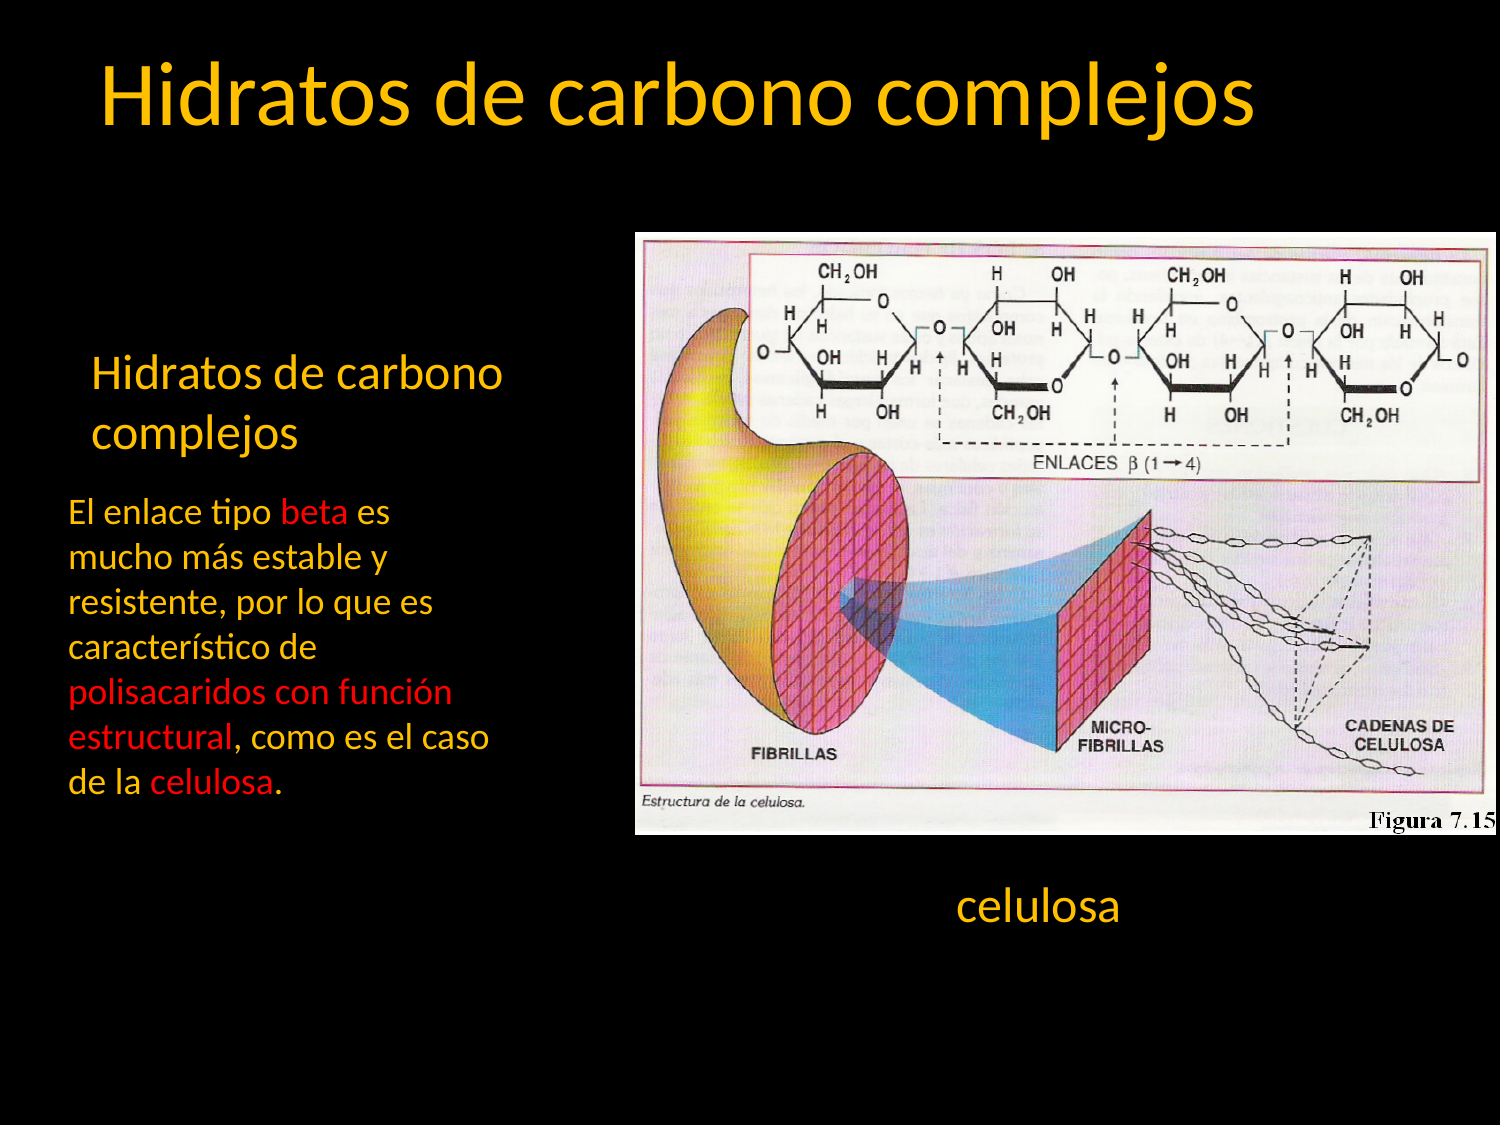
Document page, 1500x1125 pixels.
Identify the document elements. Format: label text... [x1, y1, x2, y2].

text_box El enlace tipo beta es mucho más estable y resistente, por lo que es característico de polisacaridos con función estructural, como es el caso de la celulosa. [53, 479, 514, 859]
text_box Hidratos de carbono complejos [76, 331, 630, 468]
picture [635, 232, 1496, 835]
text_box Hidratos de carbono complejos [3, 0, 1354, 183]
text_box celulosa [941, 864, 1424, 941]
